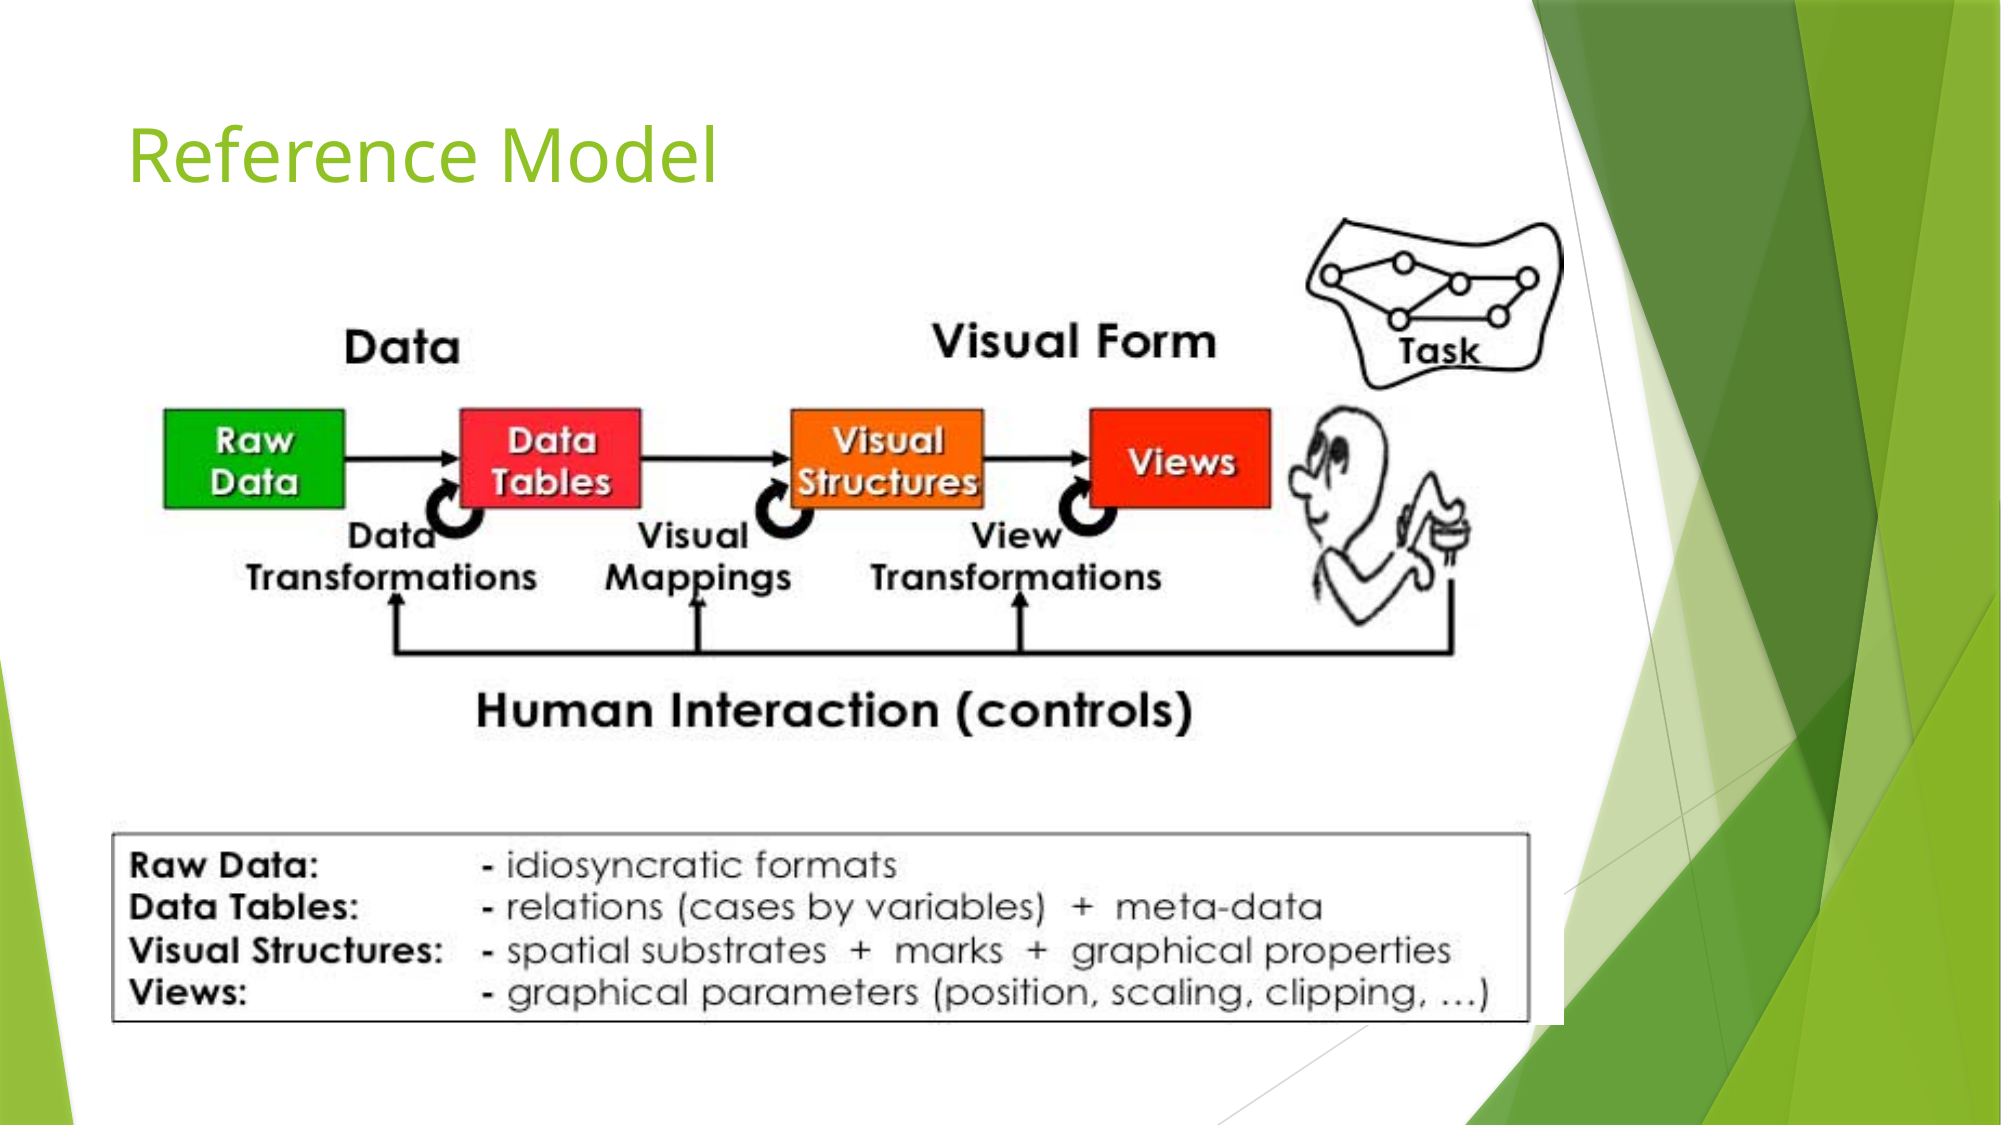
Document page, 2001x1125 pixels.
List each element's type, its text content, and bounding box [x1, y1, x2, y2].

title Reference Model [111, 99, 1522, 216]
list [110, 216, 1565, 1026]
